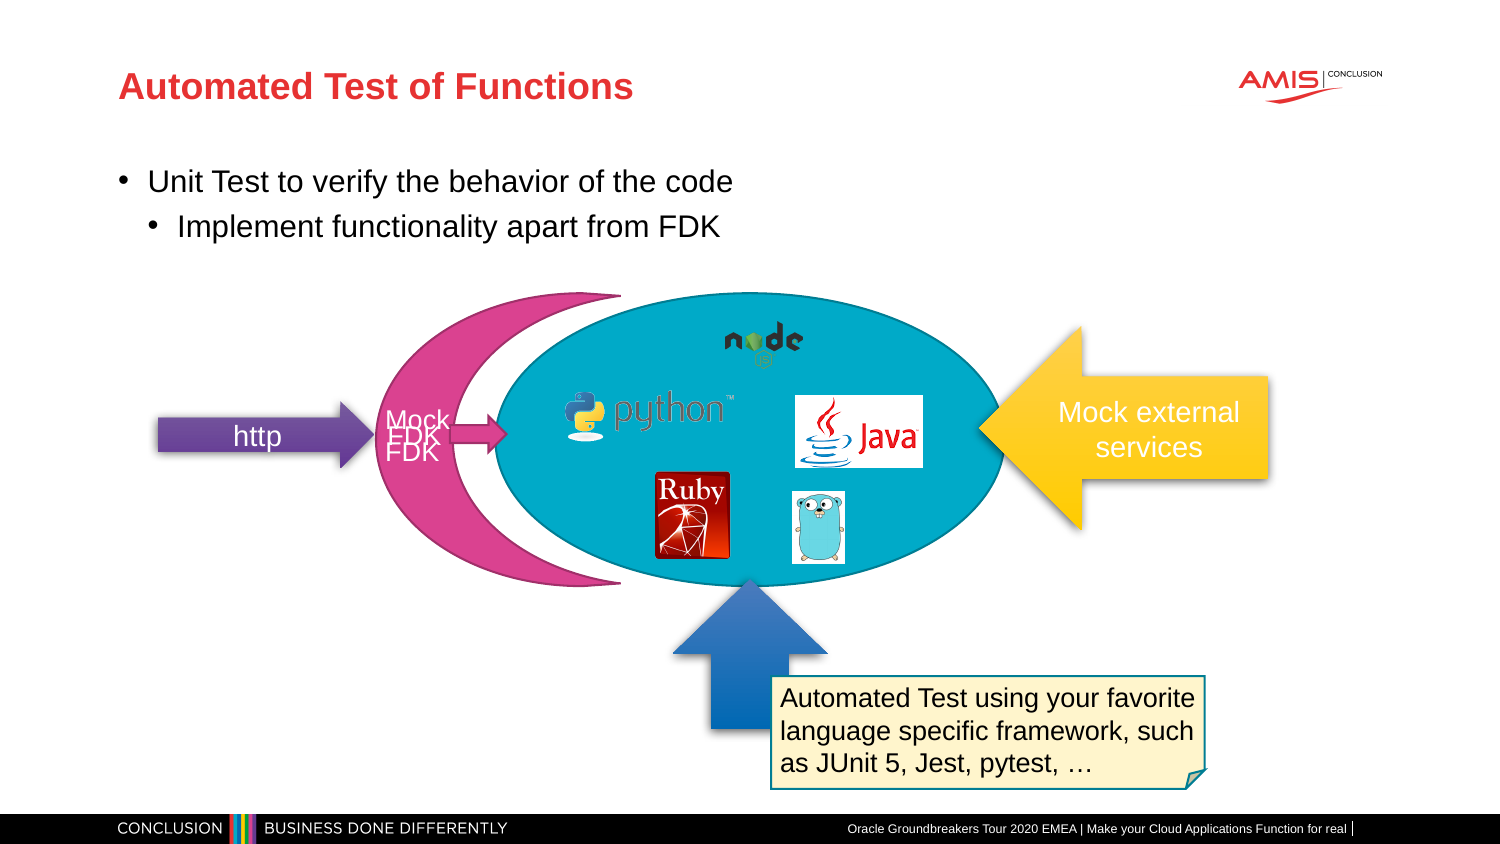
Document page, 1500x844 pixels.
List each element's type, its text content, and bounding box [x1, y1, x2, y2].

title Automated Test of Functions [118, 47, 1205, 130]
footer Oracle Groundbreakers Tour 2020 EMEA | Make your Cloud Applications Function for real [814, 820, 1347, 839]
picture [795, 395, 923, 468]
picture [0, 814, 236, 844]
list Unit Test to verify the behavior of the code Implement functionality apart from FDK [118, 153, 1205, 774]
picture [630, 471, 755, 559]
picture [725, 321, 803, 369]
text_box [450, 413, 508, 455]
picture [792, 491, 845, 564]
text_box [375, 292, 621, 588]
text_box Mock FDK [385, 402, 450, 468]
picture [239, 814, 1500, 844]
text_box Mock external services [979, 325, 1269, 531]
text_box Automated Test using your favorite language specific framework, such as JUnit 5, Jest, pytest, … [779, 680, 1205, 779]
text_box [770, 675, 1209, 790]
picture [1205, 59, 1388, 106]
text_box [494, 292, 1002, 587]
picture [537, 380, 750, 452]
text_box [672, 579, 828, 729]
text_box http [157, 401, 374, 469]
